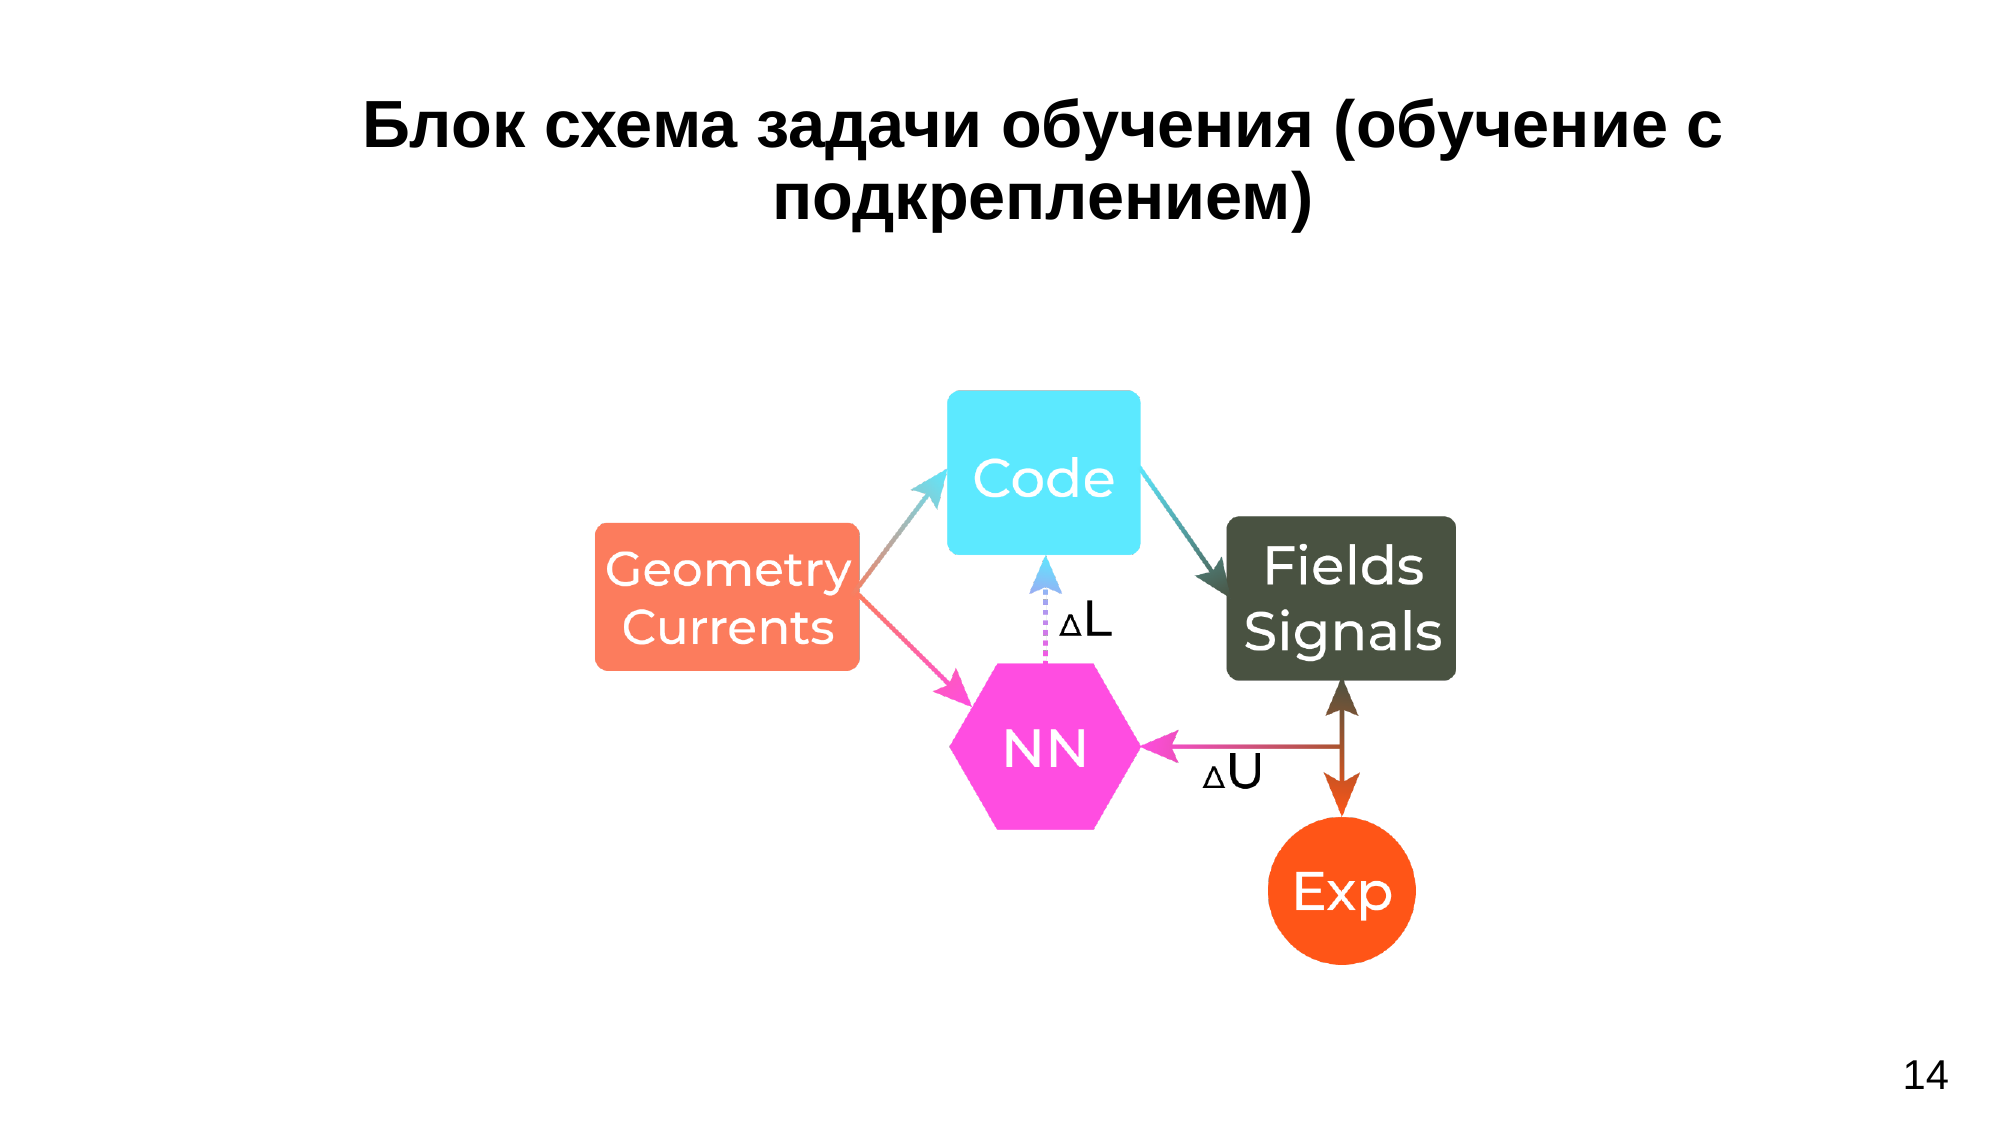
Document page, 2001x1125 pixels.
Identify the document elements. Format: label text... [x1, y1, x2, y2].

text_box 14 [1865, 1040, 1987, 1106]
title Блок схема задачи обучения (обучение с подкреплением) [137, 59, 1949, 264]
picture [570, 288, 1516, 1074]
